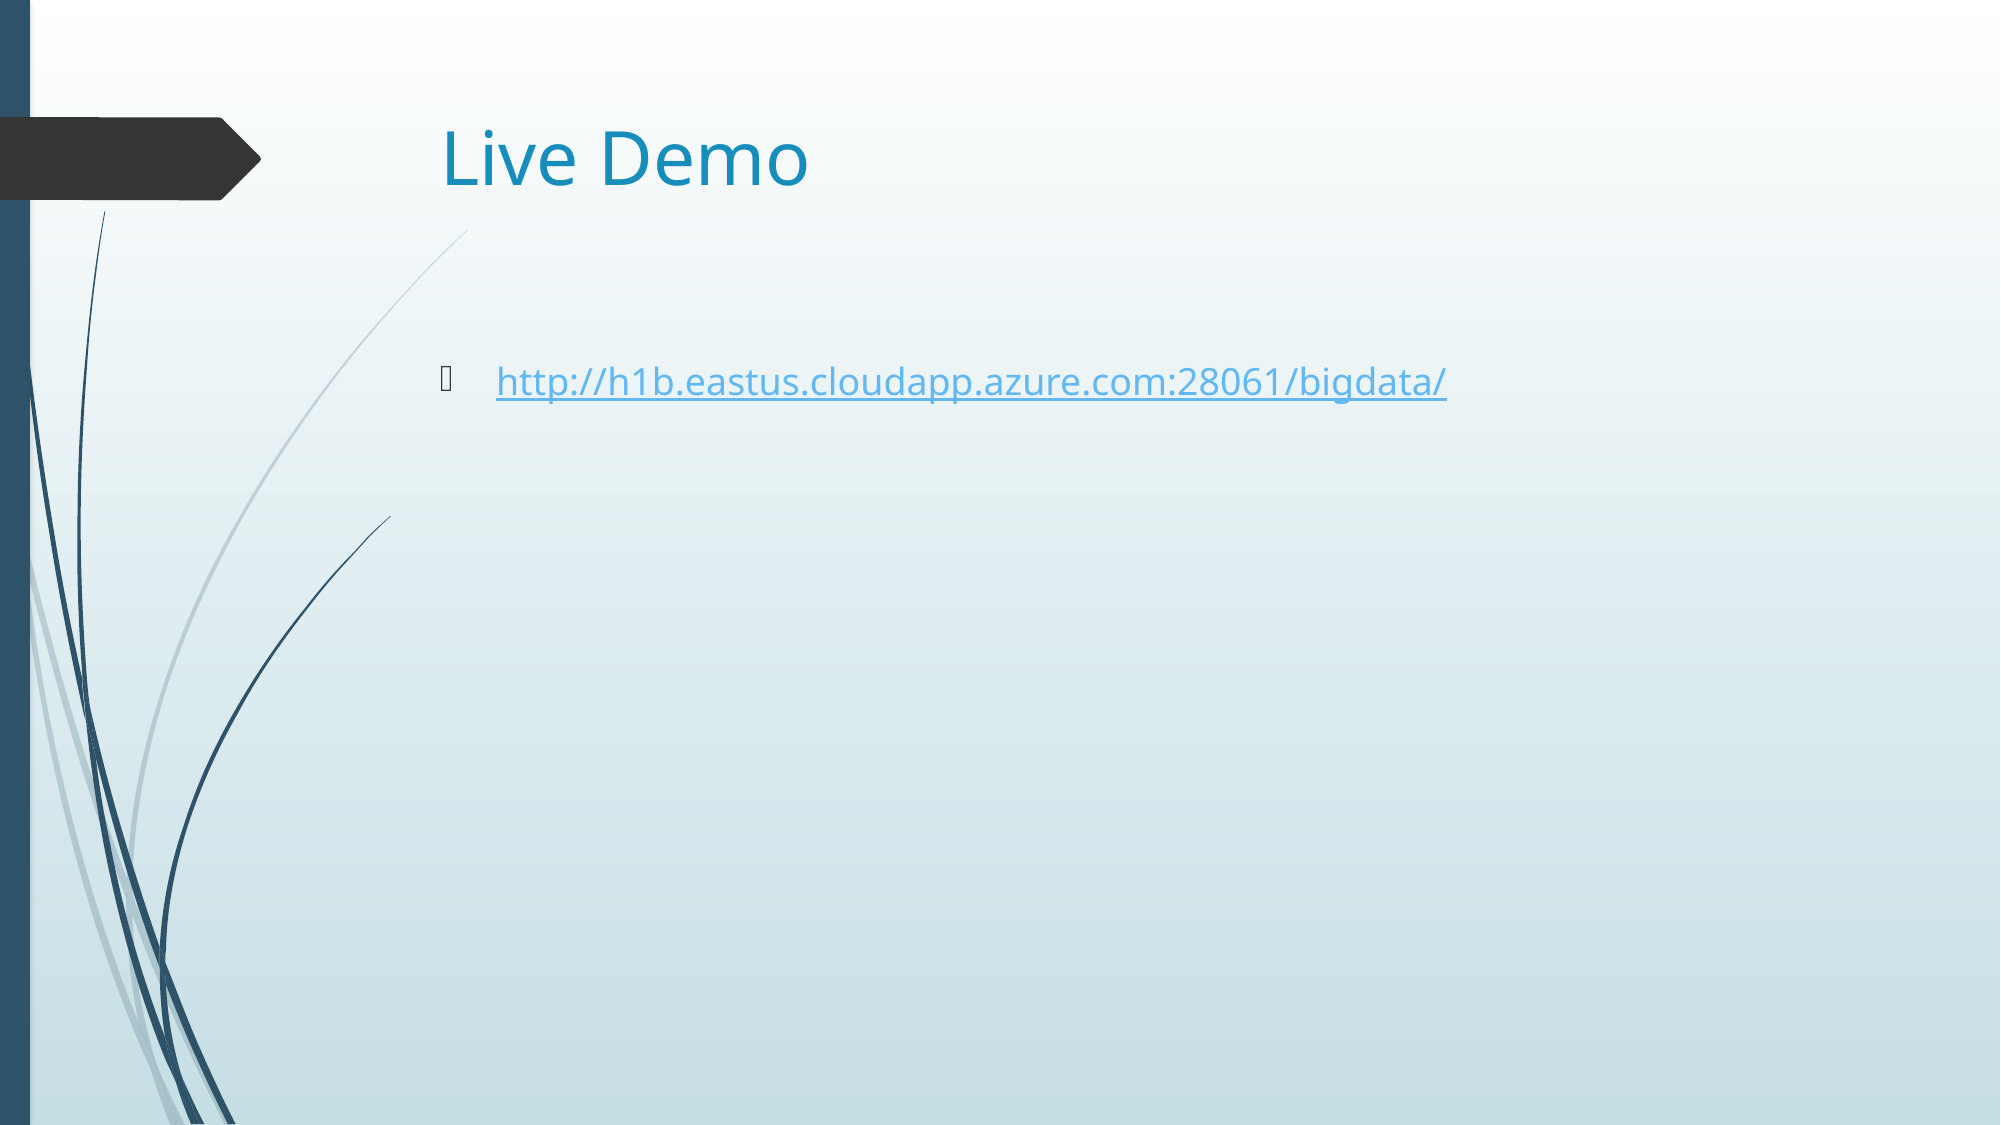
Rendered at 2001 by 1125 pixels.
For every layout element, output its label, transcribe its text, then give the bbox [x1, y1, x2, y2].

list http://h1b.eastus.cloudapp.azure.com:28061/bigdata/ [424, 350, 1888, 970]
title Live Demo [425, 102, 1888, 313]
